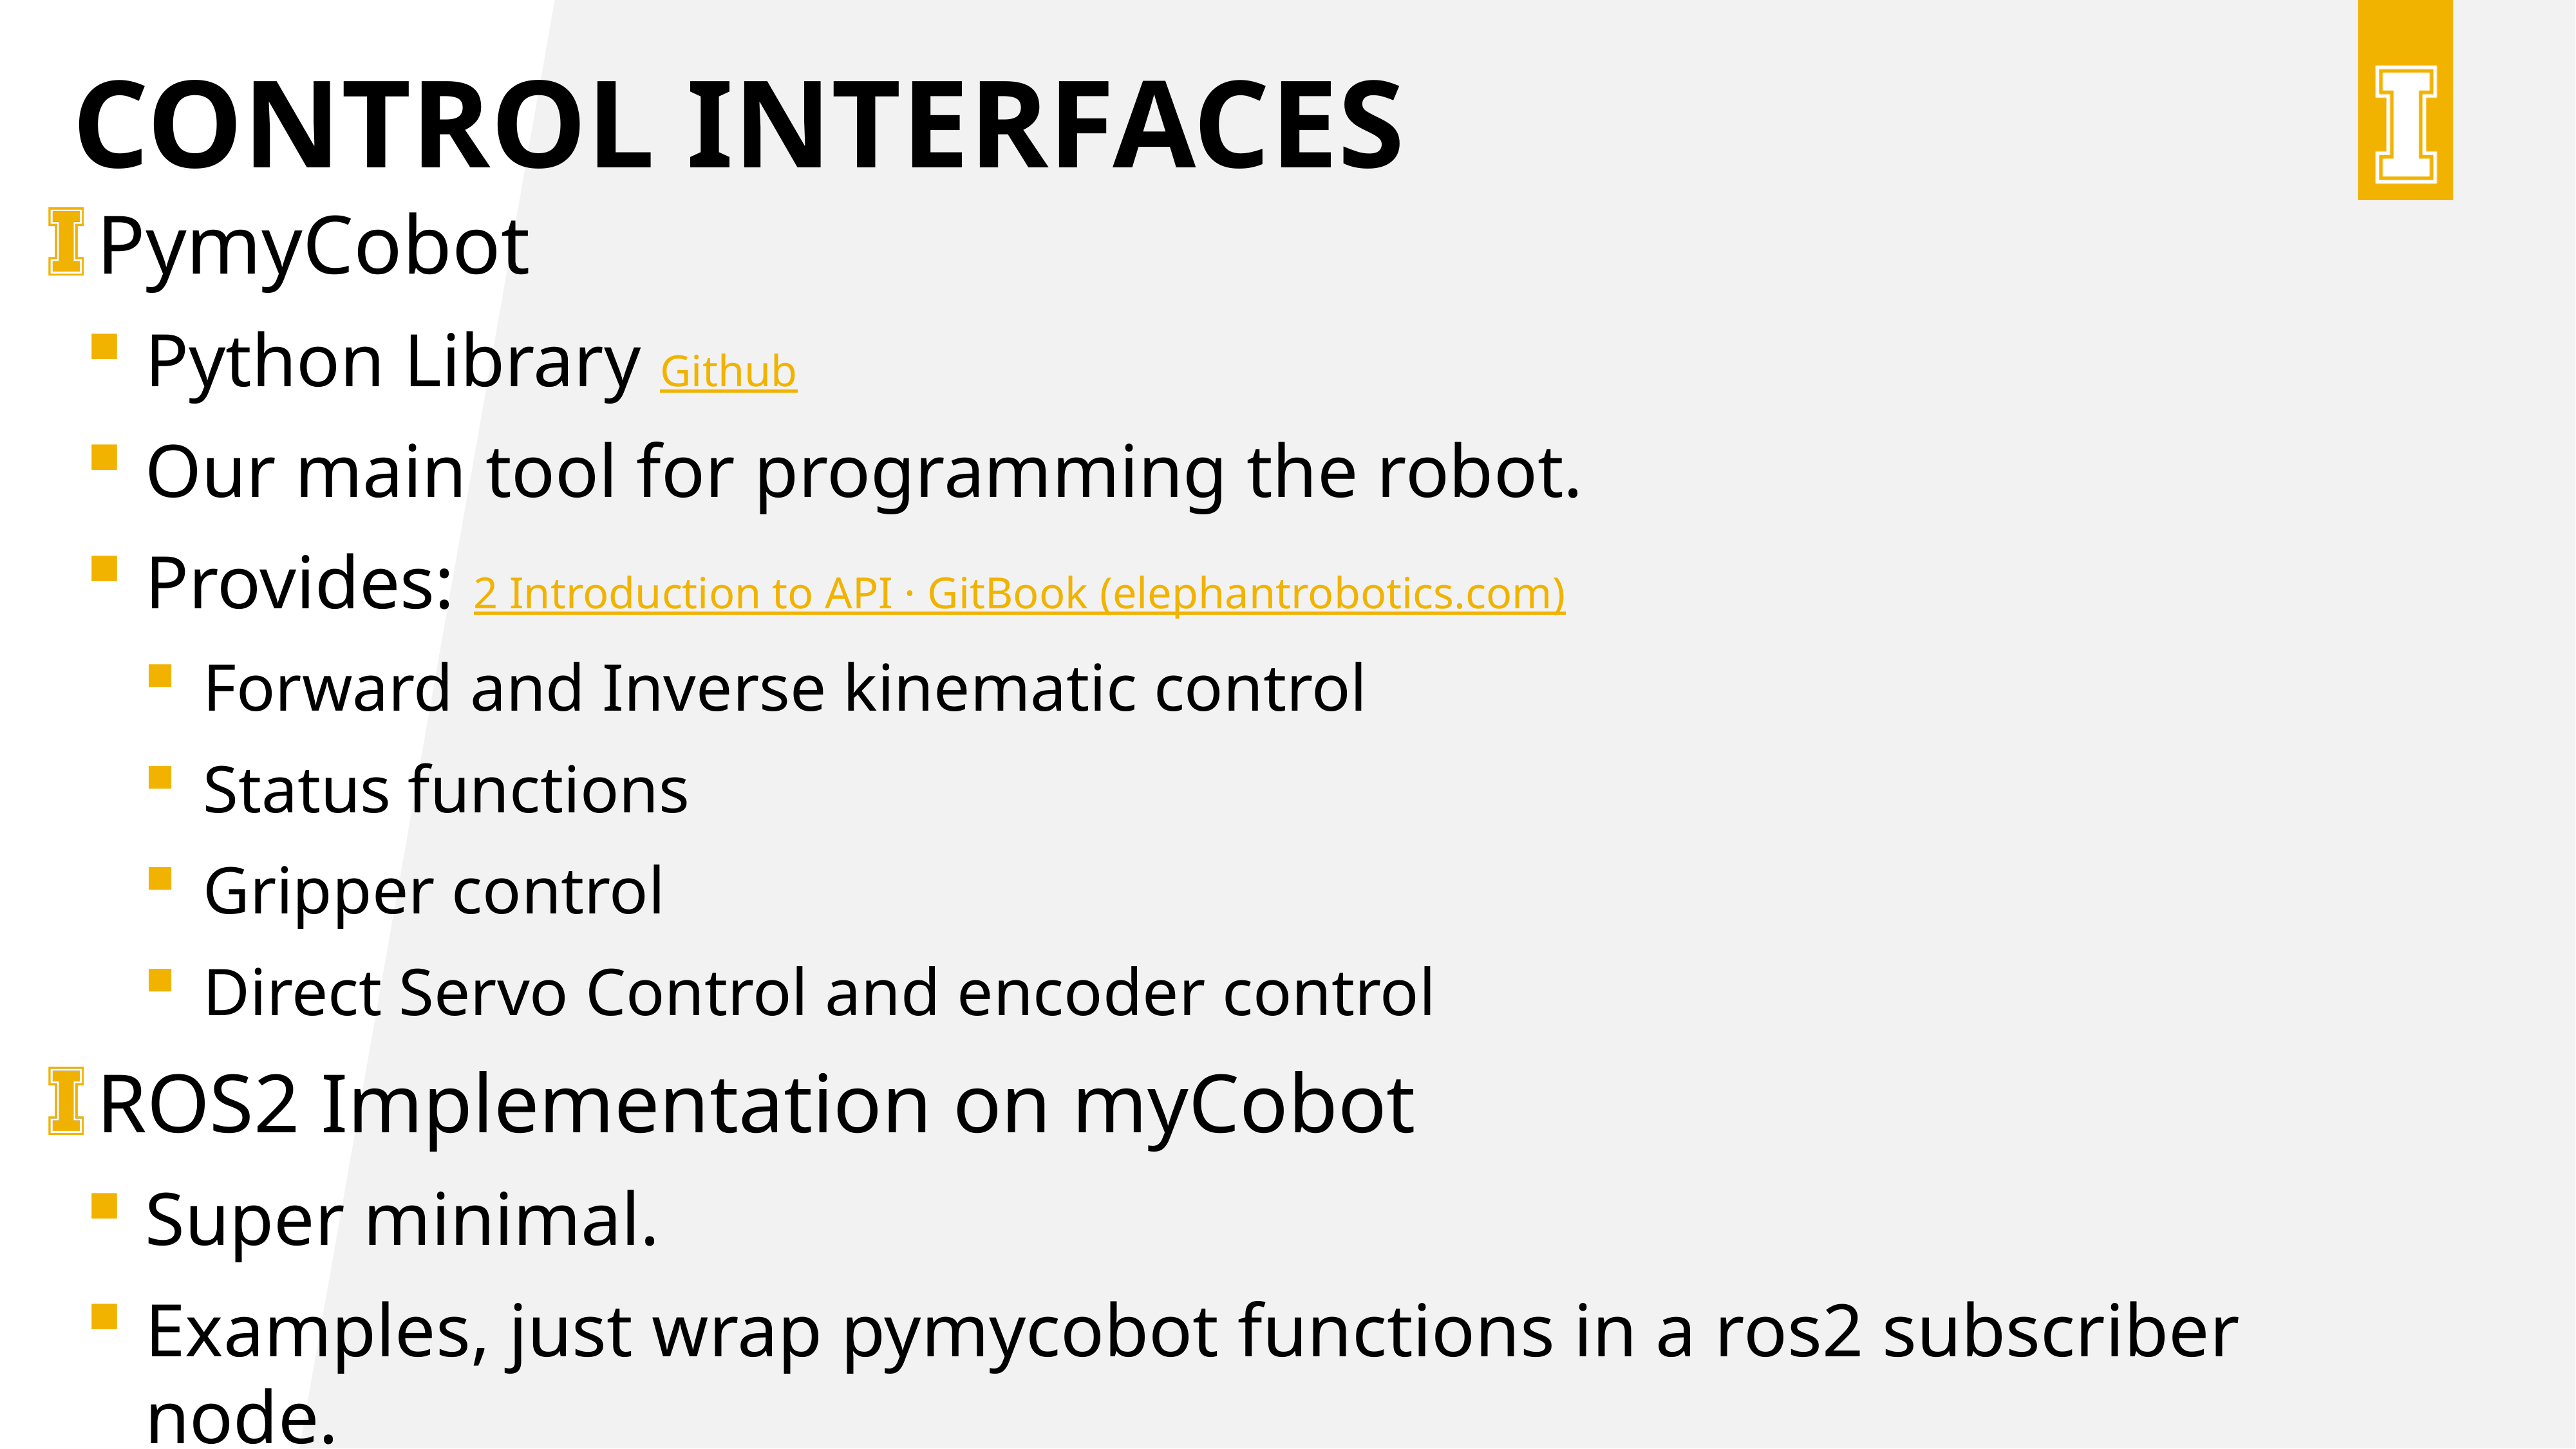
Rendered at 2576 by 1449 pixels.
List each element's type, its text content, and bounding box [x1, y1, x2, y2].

picture [48, 207, 84, 276]
text_box PymyCobot Python Library Github Our main tool for programming the robot. Provides: 2 Introduction to API · GitBook (elephantrobotics.com) Forward and Inverse kinematic control Status functions Gripper control Direct Servo Control and encoder control ROS2 Implementation on myCobot Super minimal. Examples, just wrap pymycobot functions in a ros2 subscriber node. [48, 193, 2423, 1449]
title Control Interfaces [72, 64, 2294, 193]
picture [48, 1067, 84, 1135]
